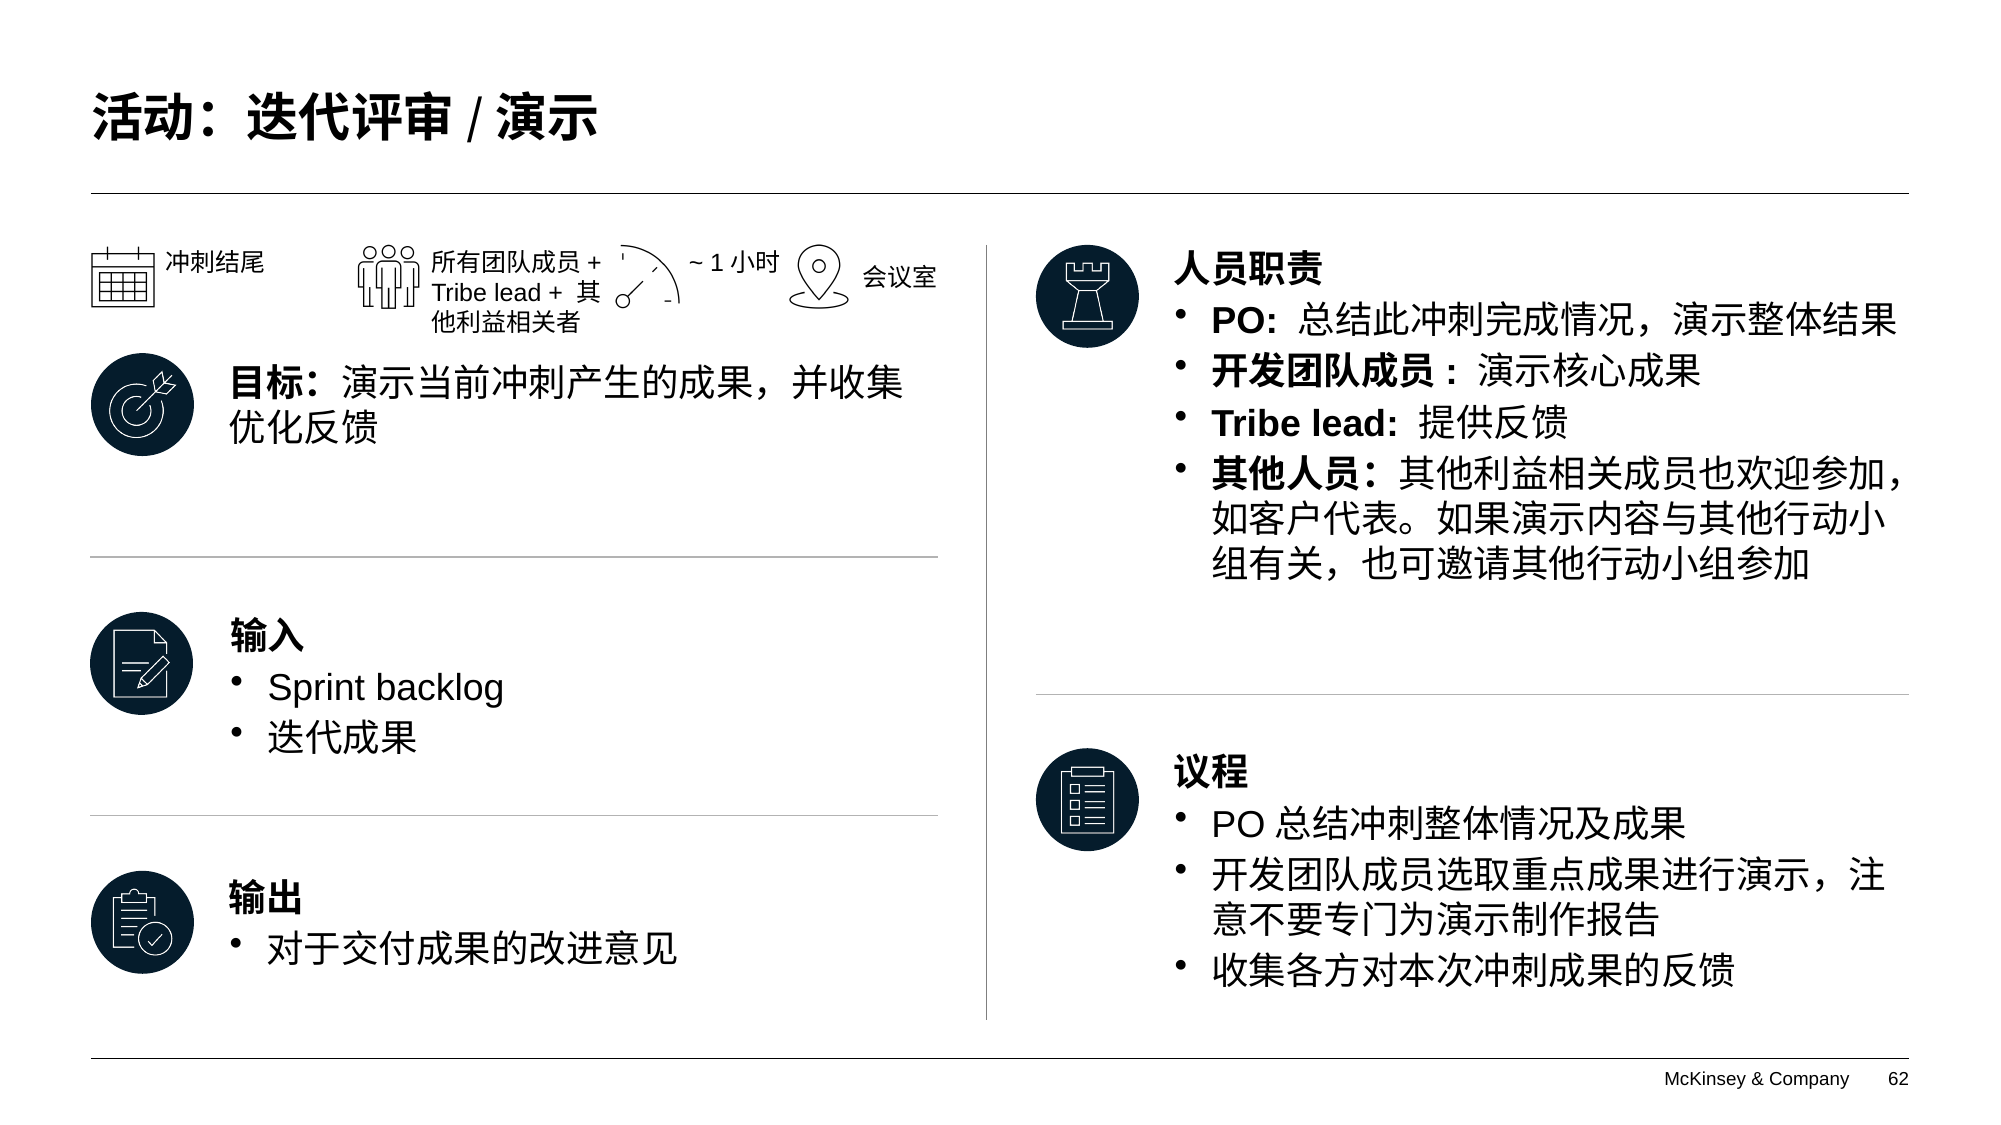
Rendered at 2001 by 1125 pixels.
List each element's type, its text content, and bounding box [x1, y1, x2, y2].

title 活动：迭代评审/演示 [91, 0, 1909, 149]
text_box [89, 244, 1140, 975]
text_box 人员职责 PO: 总结此冲刺完成情况，演示整体结果 开发团队成员: 演示核心成果 Tribe lead: 提供反馈 其他人员：其他利益相关成员也欢迎参加，如客户代表。如果演示内容与其他行动小组有关，也可邀请其他行动小组参加 [1173, 244, 1909, 585]
text_box 议程 PO总结冲刺整体情况及成果 开发团队成员选取重点成果进行演示，注意不要专门为演示制作报告 收集各方对本次冲刺成果的反馈 [1173, 748, 1909, 1040]
